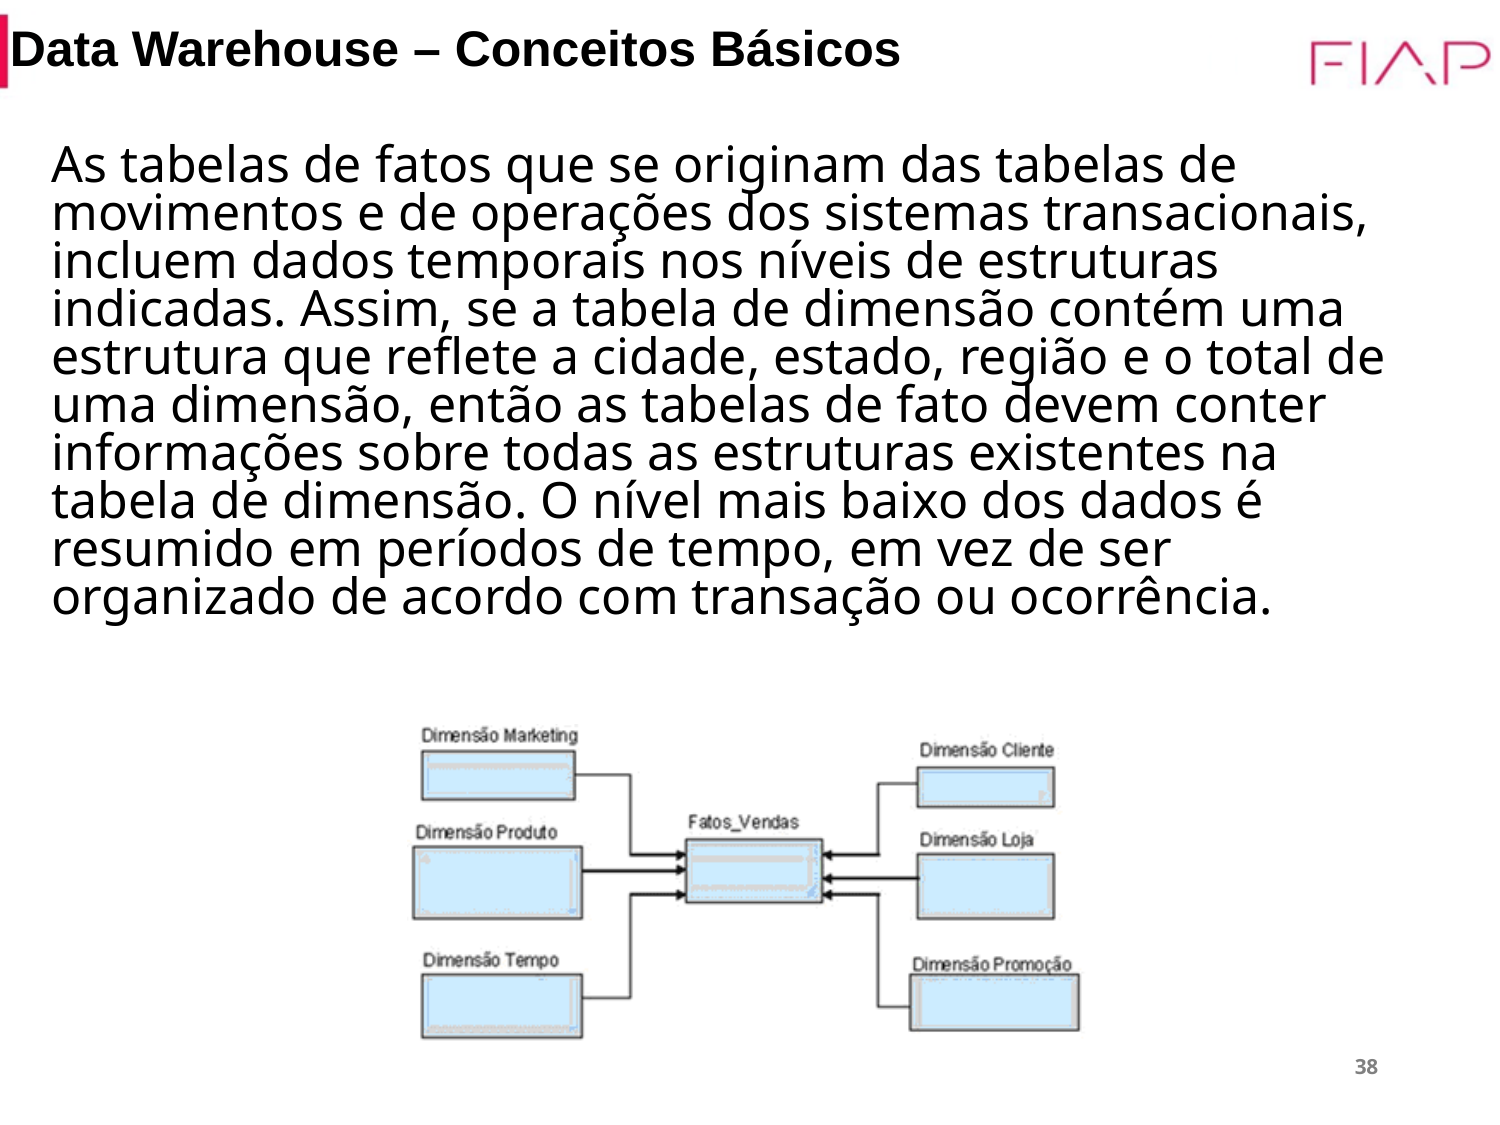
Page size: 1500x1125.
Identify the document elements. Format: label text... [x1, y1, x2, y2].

picture [0, 0, 1500, 133]
picture [407, 723, 1093, 1045]
text_box Data Warehouse – Conceitos Básicos [0, 15, 1195, 85]
list As tabelas de fatos que se originam das tabelas de movimentos e de operações dos sistemas transacionais, incluem dados temporais nos níveis de estruturas indicadas. Assim, se a tabela de dimensão contém uma estrutura que reflete a cidade, estado, região e o total de uma dimensão, então as tabelas de fato devem conter informações sobre todas as estruturas existentes na tabela de dimensão. O nível mais baixo dos dados é resumido em períodos de tempo, em vez de ser organizado de acordo com transação ou ocorrência. [36, 137, 1419, 1007]
